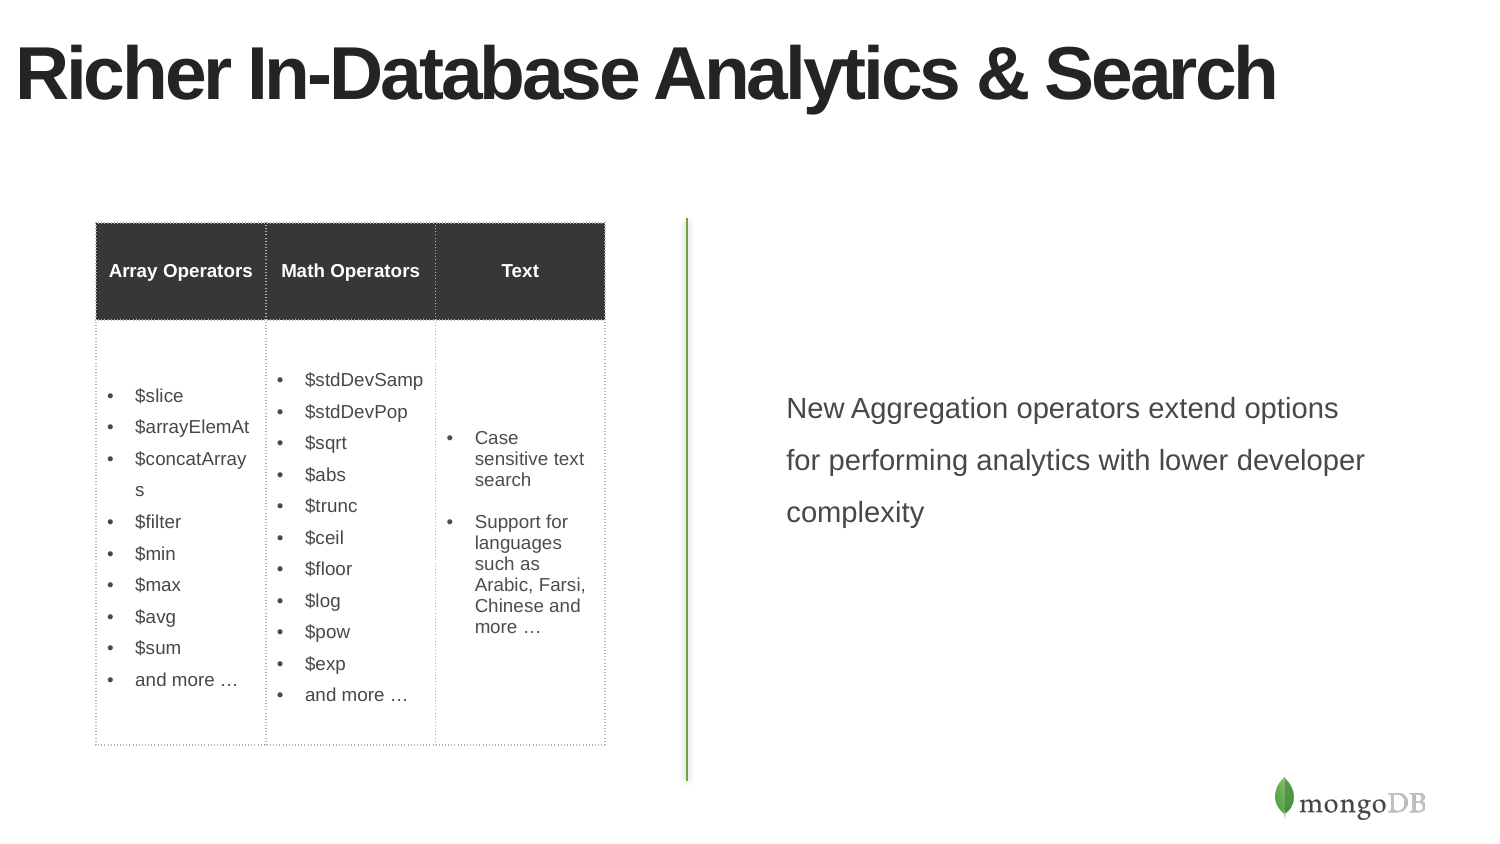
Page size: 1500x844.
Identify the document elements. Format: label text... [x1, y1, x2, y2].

table_cell Case sensitive text search Support for languages such as Arabic, Farsi, Chinese and more … [435, 320, 605, 745]
title Richer In-Database Analytics & Search [0, 0, 1350, 141]
text_box [774, 140, 1425, 800]
table_cell $stdDevSamp $stdDevPop $sqrt $abs $trunc $ceil $floor $log $pow $exp and more … [266, 320, 435, 745]
text_box New Aggregation operators extend options for performing analytics with lower developer complexity [774, 320, 1382, 580]
table_header Array Operators [96, 223, 266, 320]
table_header Math Operators [266, 223, 435, 320]
table_cell $slice $arrayElemAt $concatArrays $filter $min $max $avg $sum and more … [96, 320, 266, 745]
table_header Text [435, 223, 605, 320]
